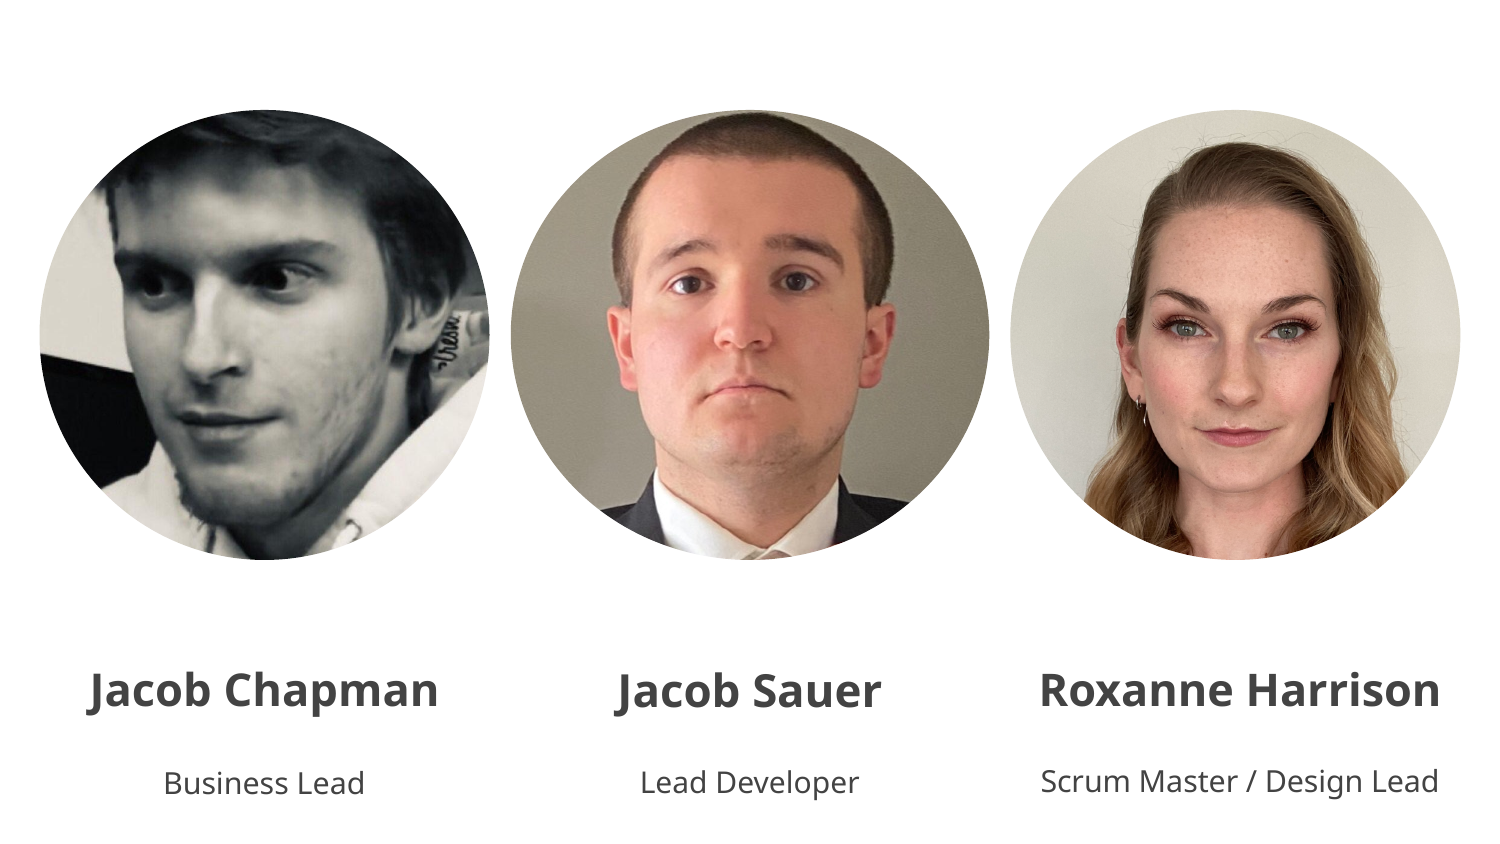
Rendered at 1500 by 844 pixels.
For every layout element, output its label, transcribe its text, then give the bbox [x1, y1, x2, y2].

picture [1010, 109, 1461, 561]
list Jacob Chapman Business Lead [66, 582, 463, 824]
list Roxanne Harrison Scrum Master / Design Lead [1010, 582, 1470, 824]
list Jacob Sauer Lead Developer [551, 582, 949, 824]
picture [510, 109, 990, 561]
picture [39, 109, 490, 561]
